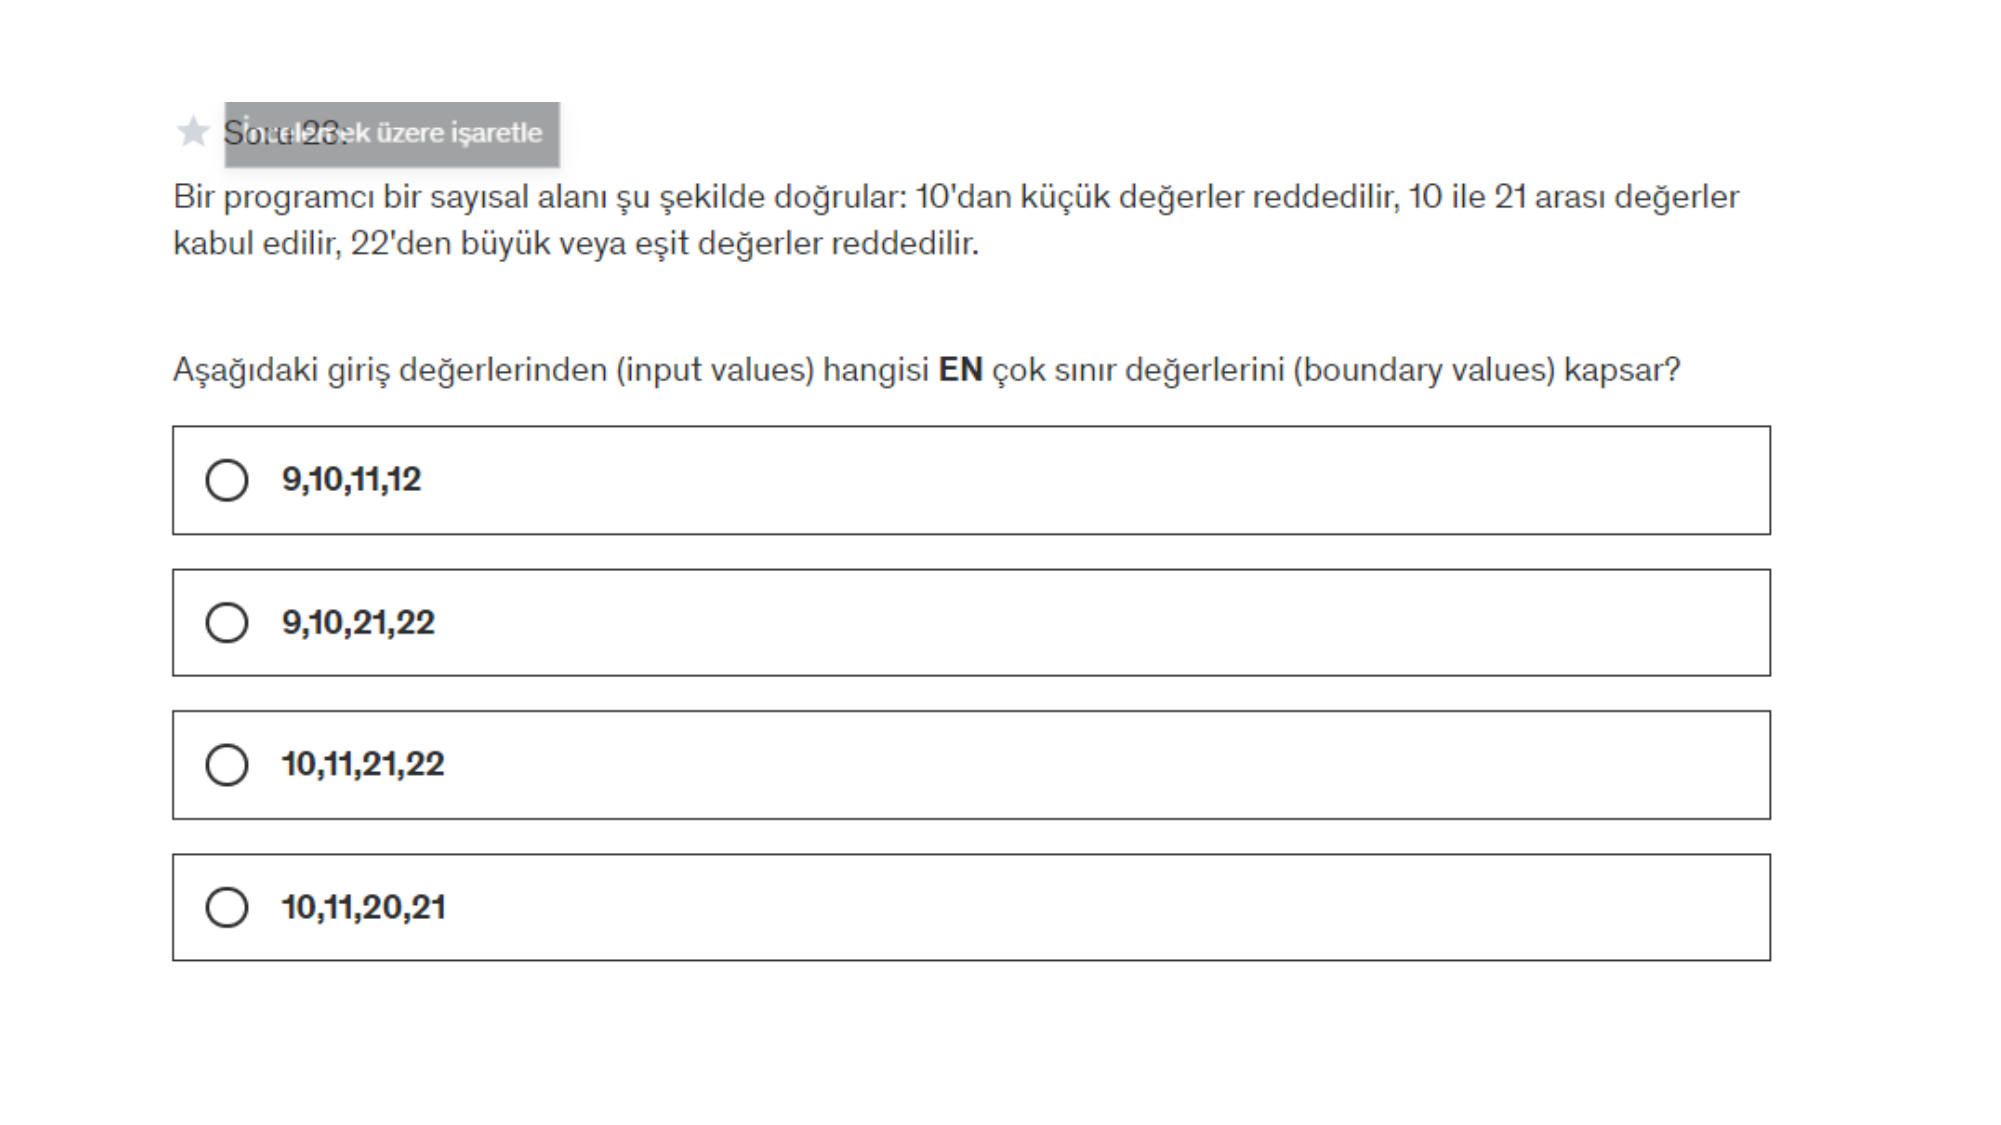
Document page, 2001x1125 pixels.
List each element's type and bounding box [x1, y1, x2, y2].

list [154, 103, 1794, 986]
